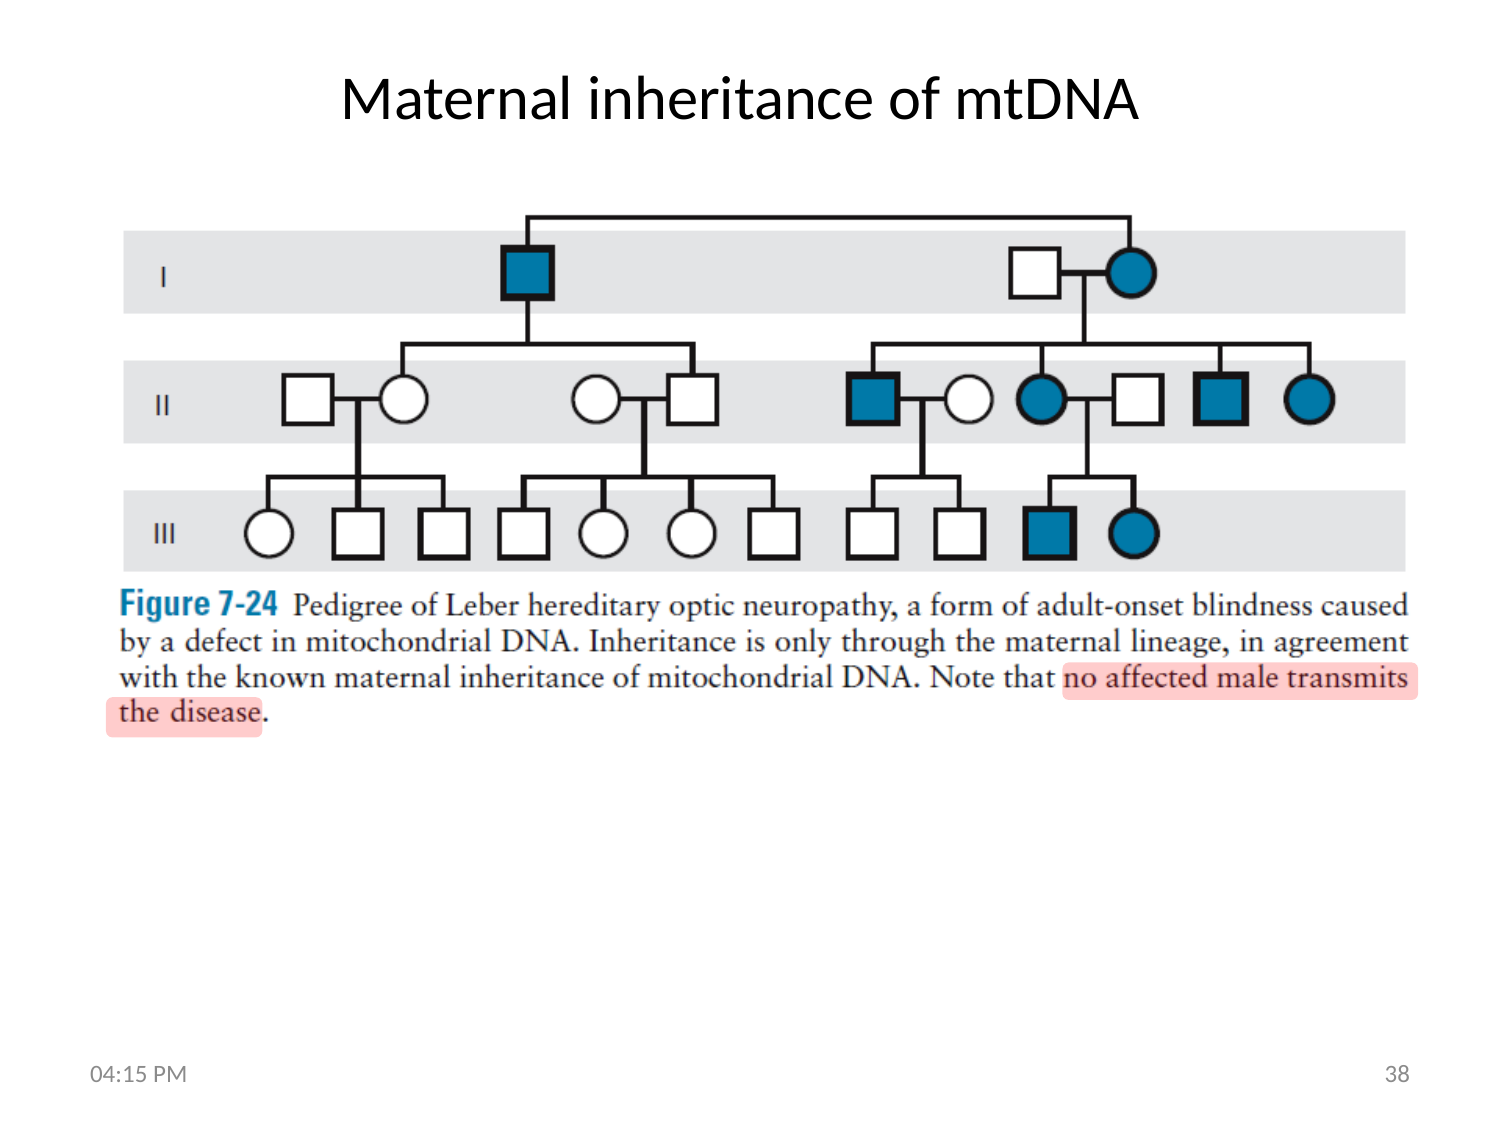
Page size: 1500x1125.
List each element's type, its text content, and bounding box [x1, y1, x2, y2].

picture [106, 199, 1420, 738]
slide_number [75, 1042, 425, 1103]
text_box Maternal inheritance of mtDNA [106, 50, 1375, 140]
slide_number 38 [1074, 1042, 1425, 1103]
